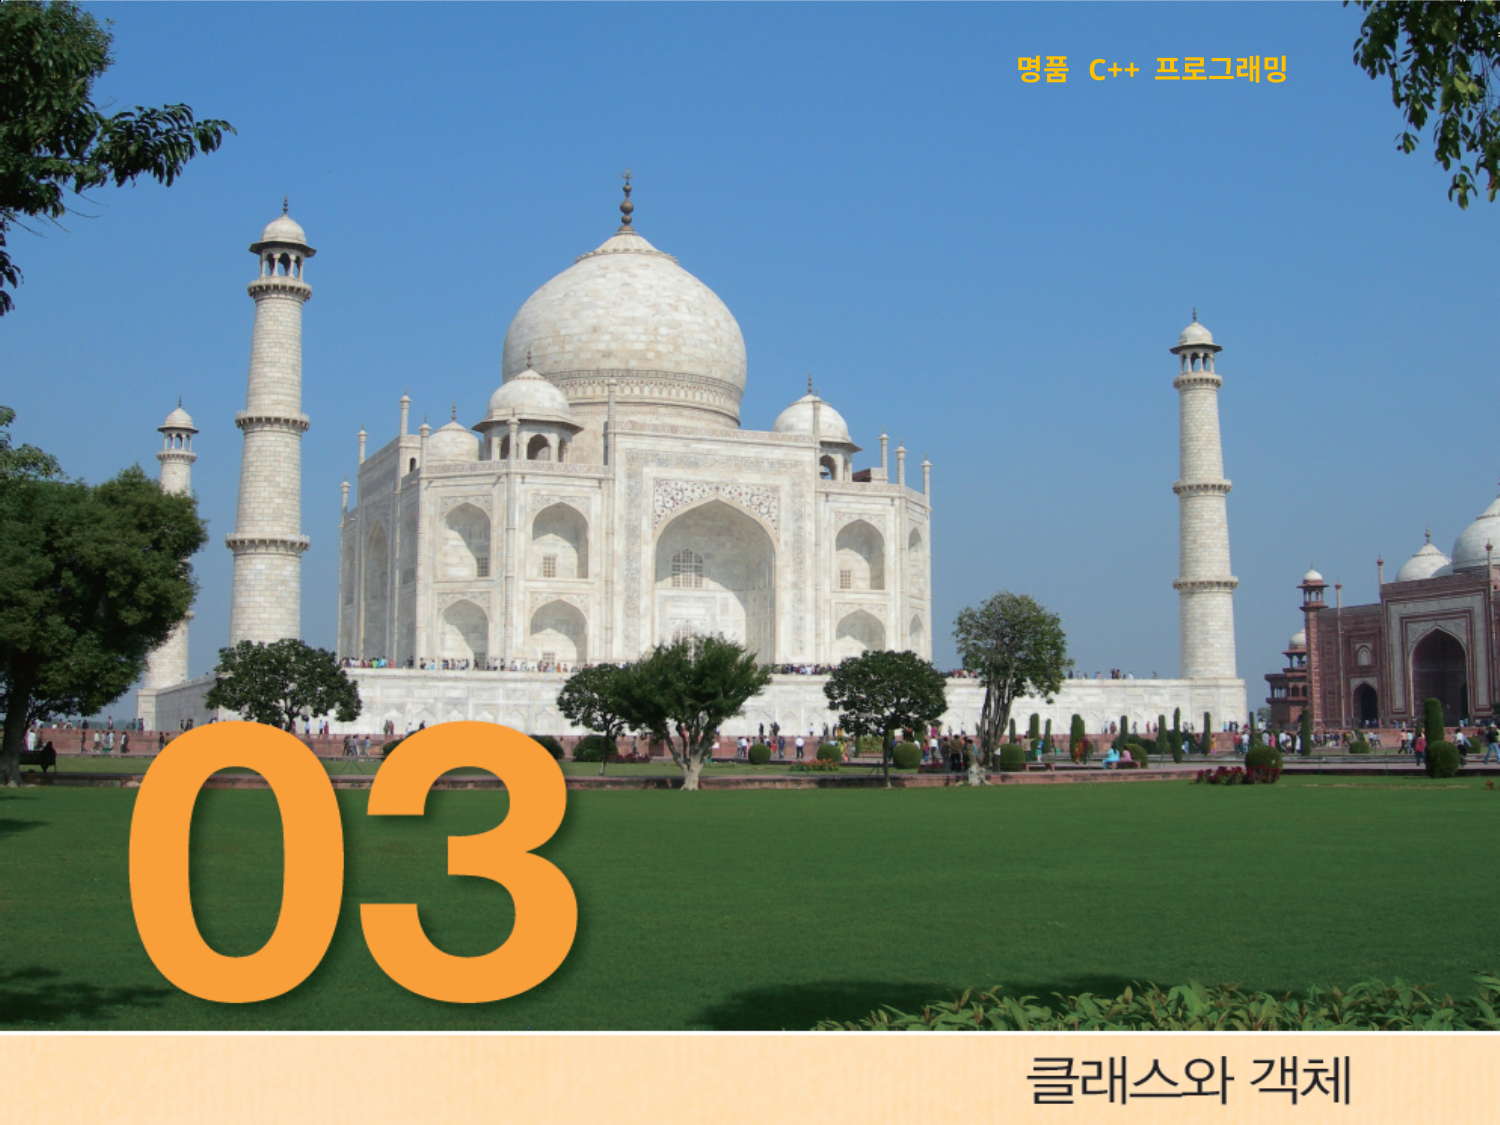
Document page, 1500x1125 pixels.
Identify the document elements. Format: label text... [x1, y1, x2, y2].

picture [0, 0, 1500, 1125]
footer 명품 C++ 프로그래밍 [342, 38, 1305, 99]
